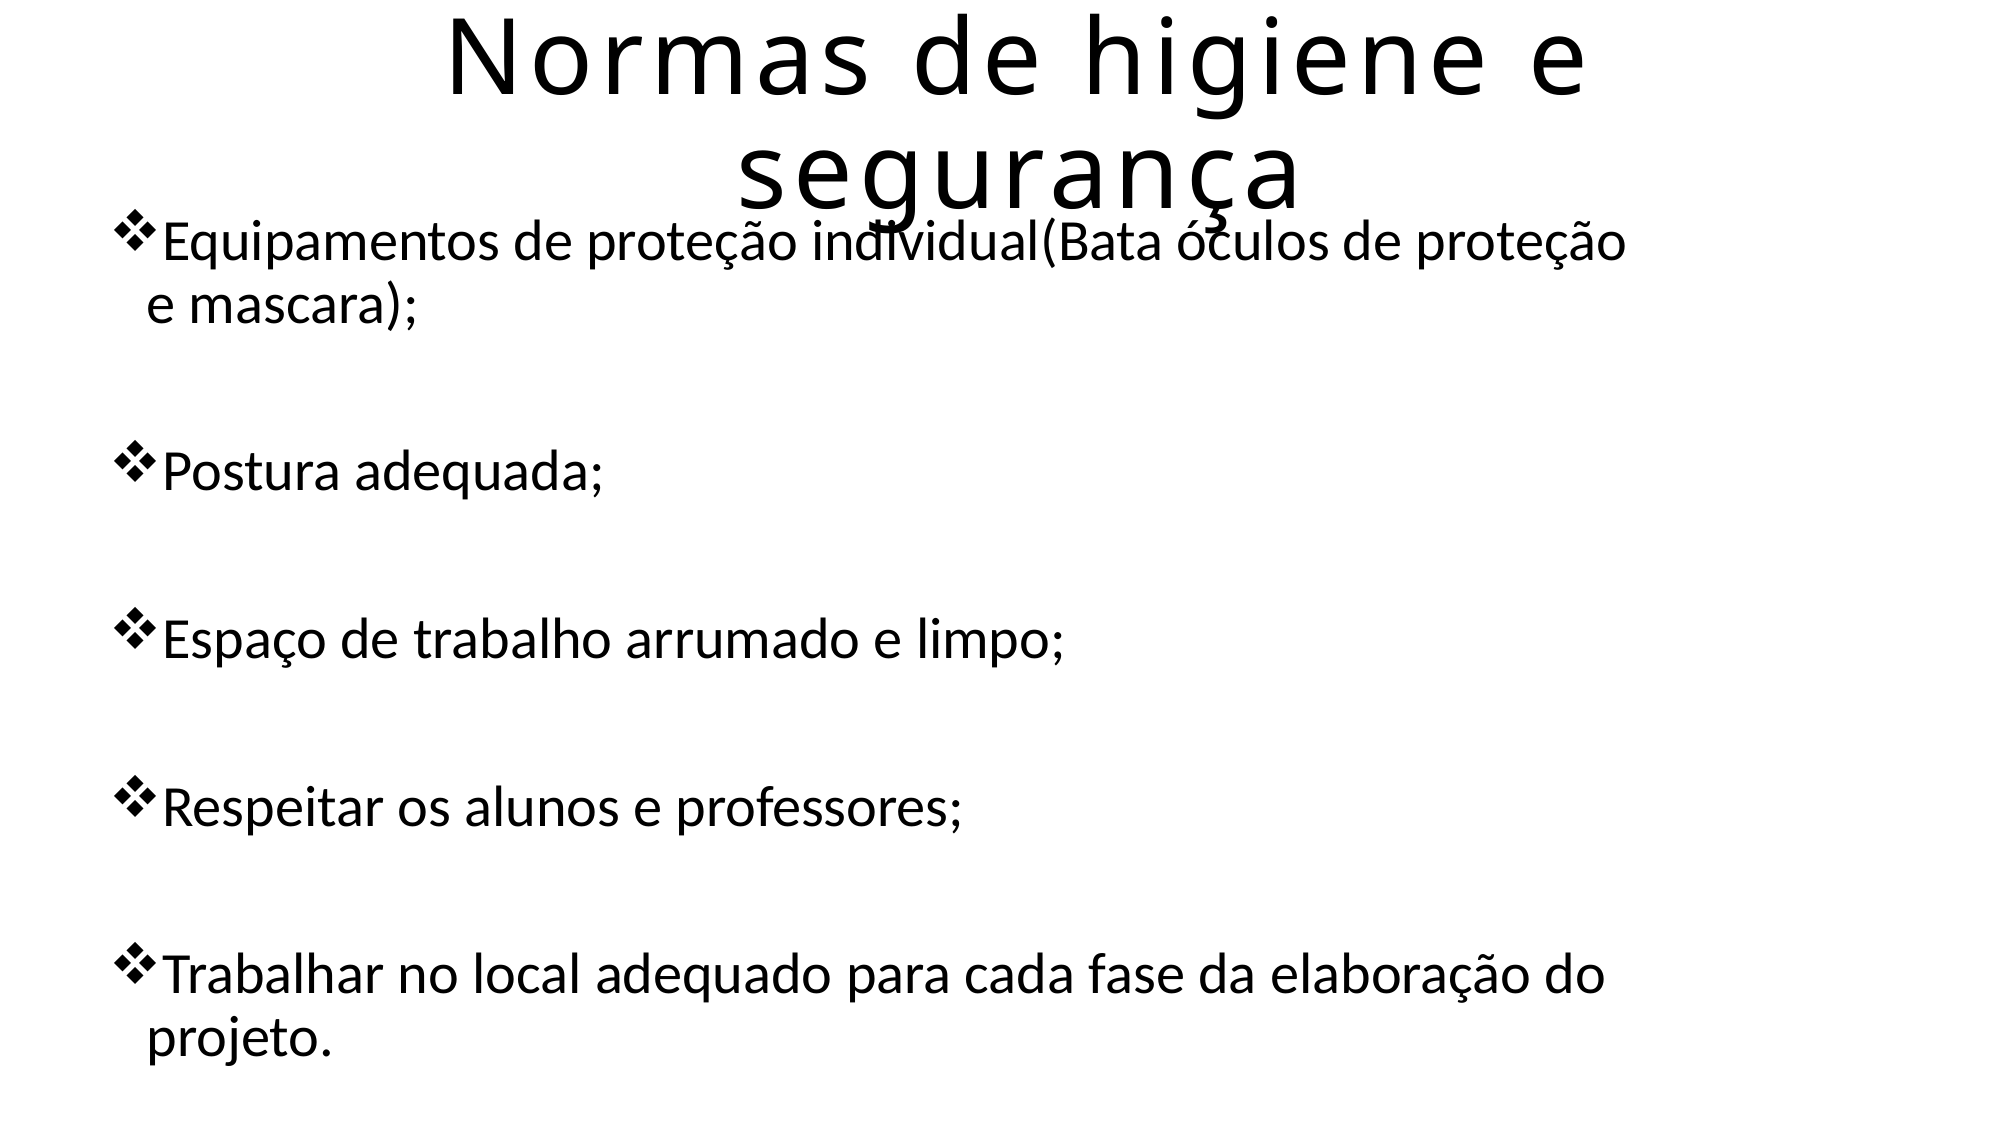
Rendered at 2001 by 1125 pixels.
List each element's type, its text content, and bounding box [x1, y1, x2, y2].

list Equipamentos de proteção individual(Bata óculos de proteção e mascara); Postura adequada; Espaço de trabalho arrumado e limpo; Respeitar os alunos e professores; Trabalhar no local adequado para cada fase da elaboração do projeto. [94, 202, 1670, 790]
title Normas de higiene e segurança [232, 0, 1808, 240]
